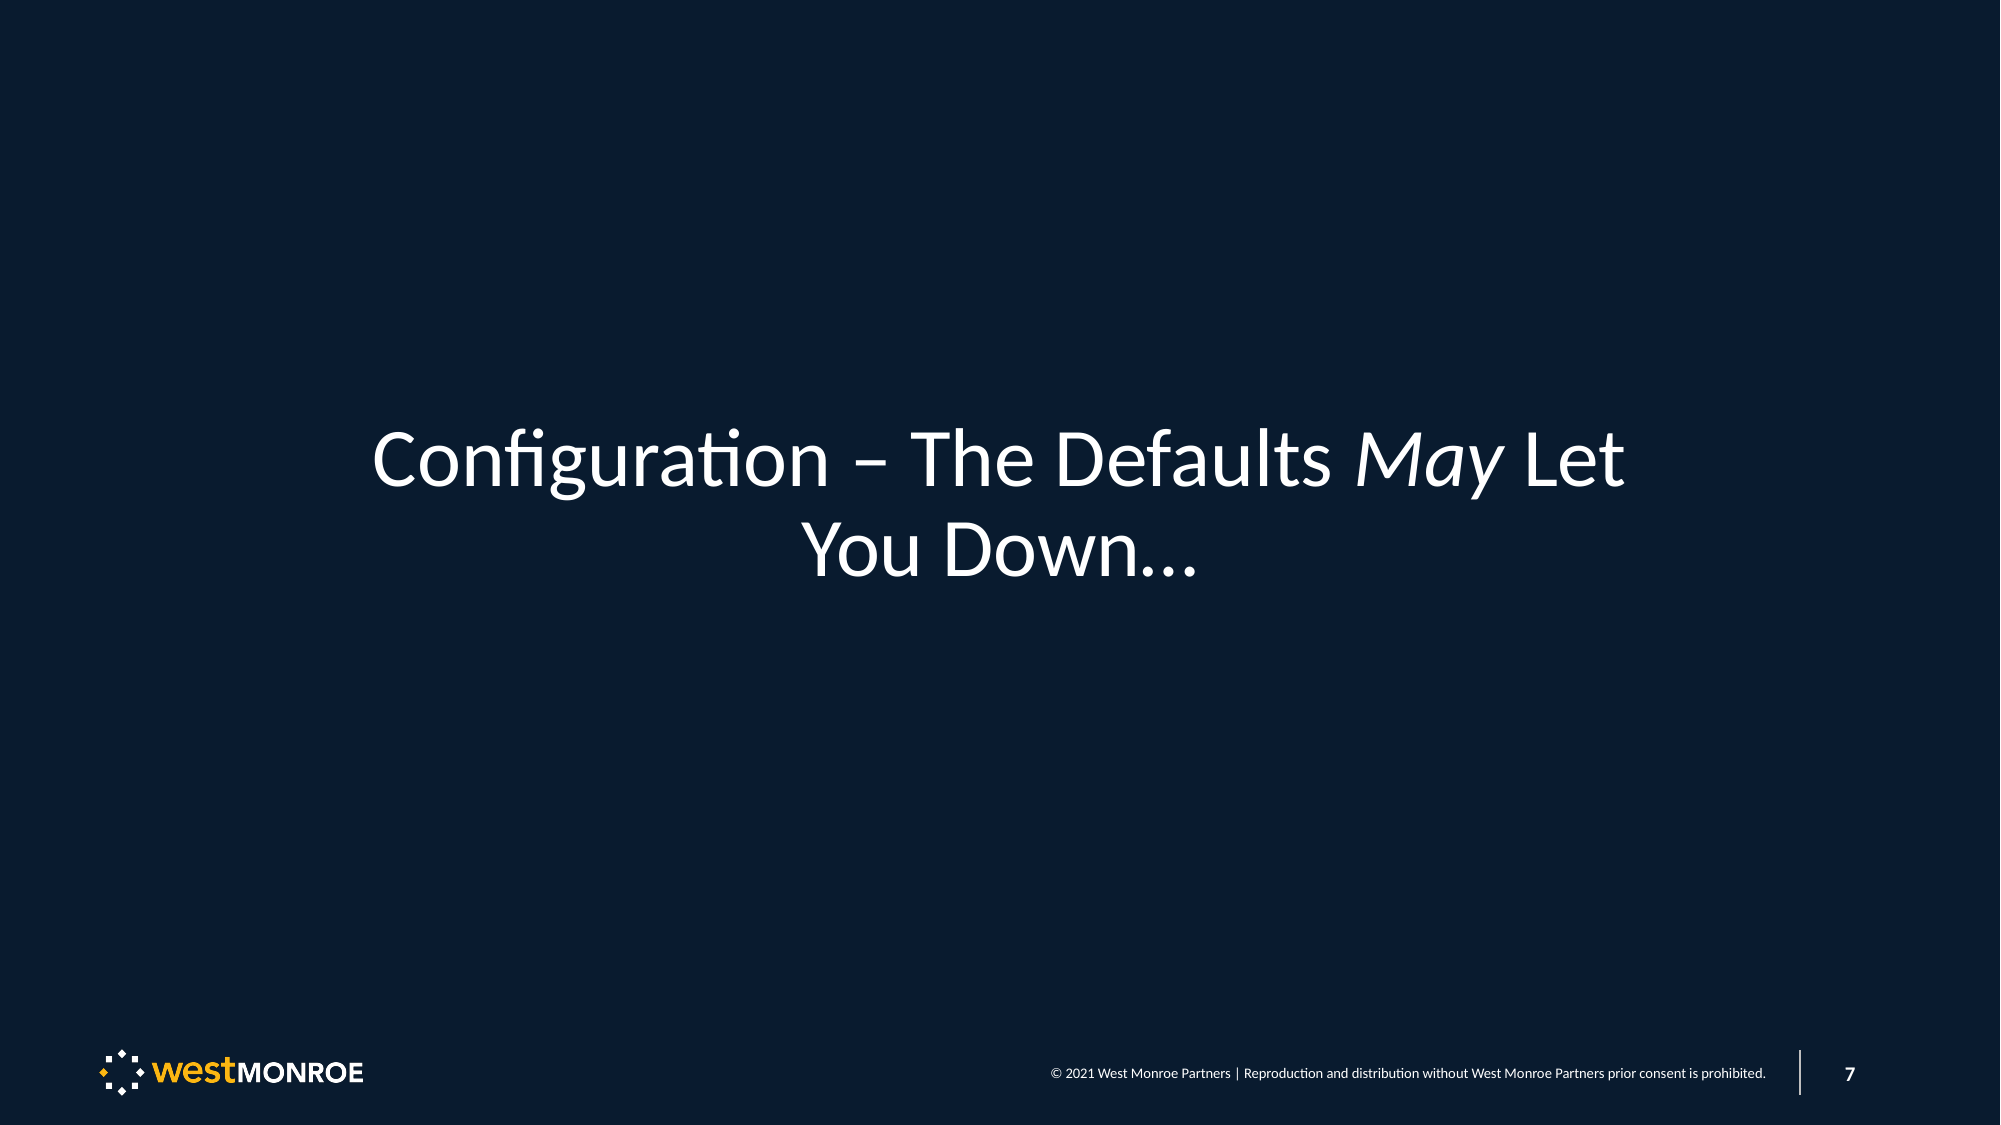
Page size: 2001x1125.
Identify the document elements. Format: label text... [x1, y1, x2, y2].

list Configuration – The Defaults May Let You Down… [328, 179, 1672, 830]
slide_number 7 [1800, 1042, 1900, 1103]
picture [99, 1049, 363, 1096]
